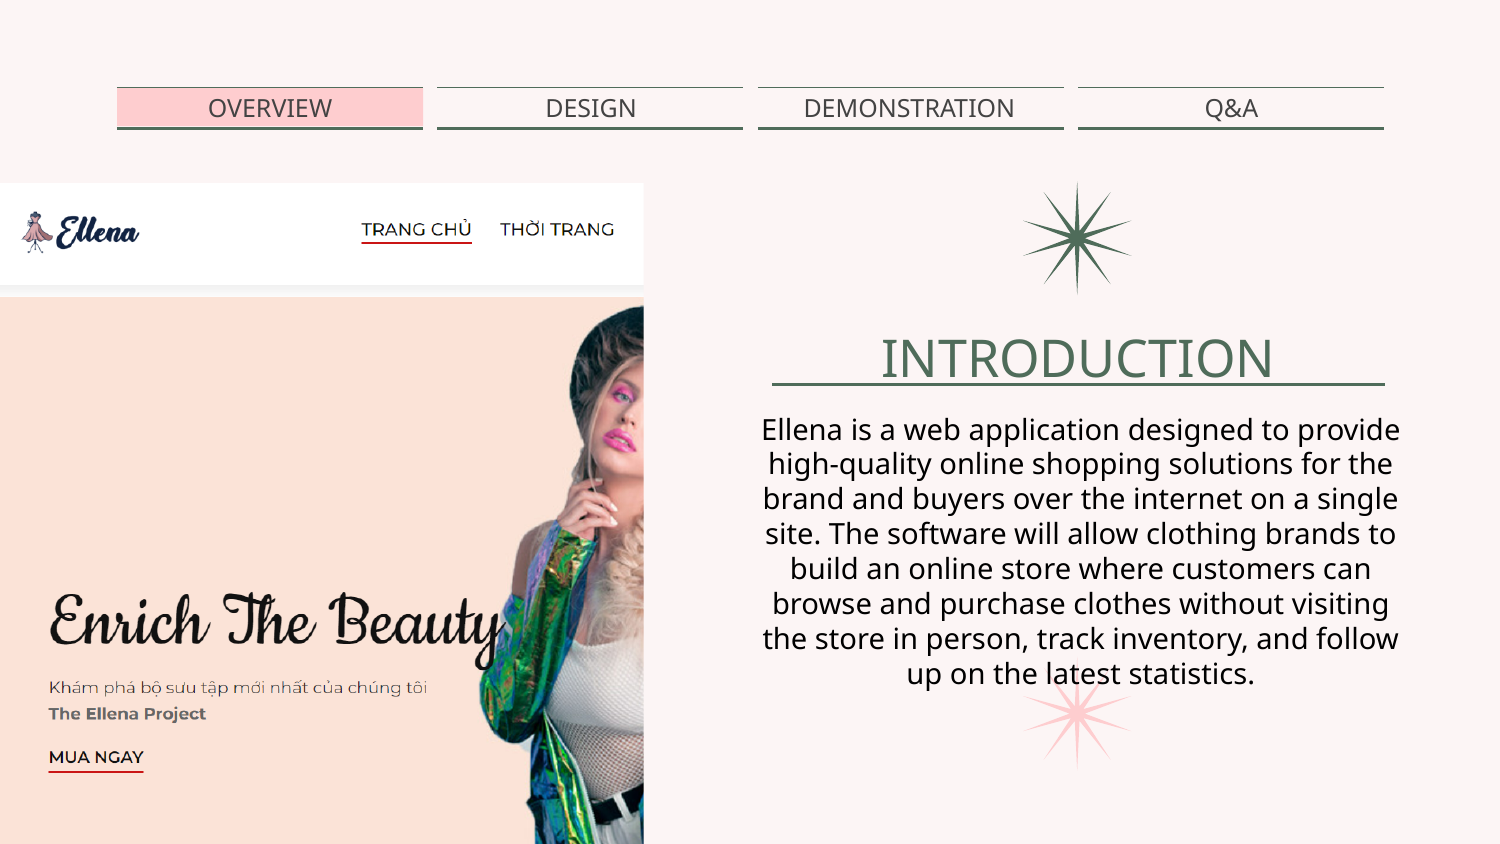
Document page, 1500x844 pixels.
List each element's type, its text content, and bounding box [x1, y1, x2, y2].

title DEMONSTRATION [756, 92, 1063, 127]
subtitle Ellena is a web application designed to provide high-quality online shopping solutions for the brand and buyers over the internet on a single site. The software will allow clothing brands to build an online store where customers can browse and purchase clothes without visiting the store in person, track inventory, and follow up on the latest statistics. [745, 395, 1417, 606]
title INTRODUCTION [772, 386, 1385, 396]
picture [0, 182, 644, 844]
title INTRODUCTION [772, 310, 1385, 383]
title DESIGN [438, 92, 745, 127]
title Q&A [1078, 117, 1385, 127]
title OVERVIEW [117, 93, 424, 127]
